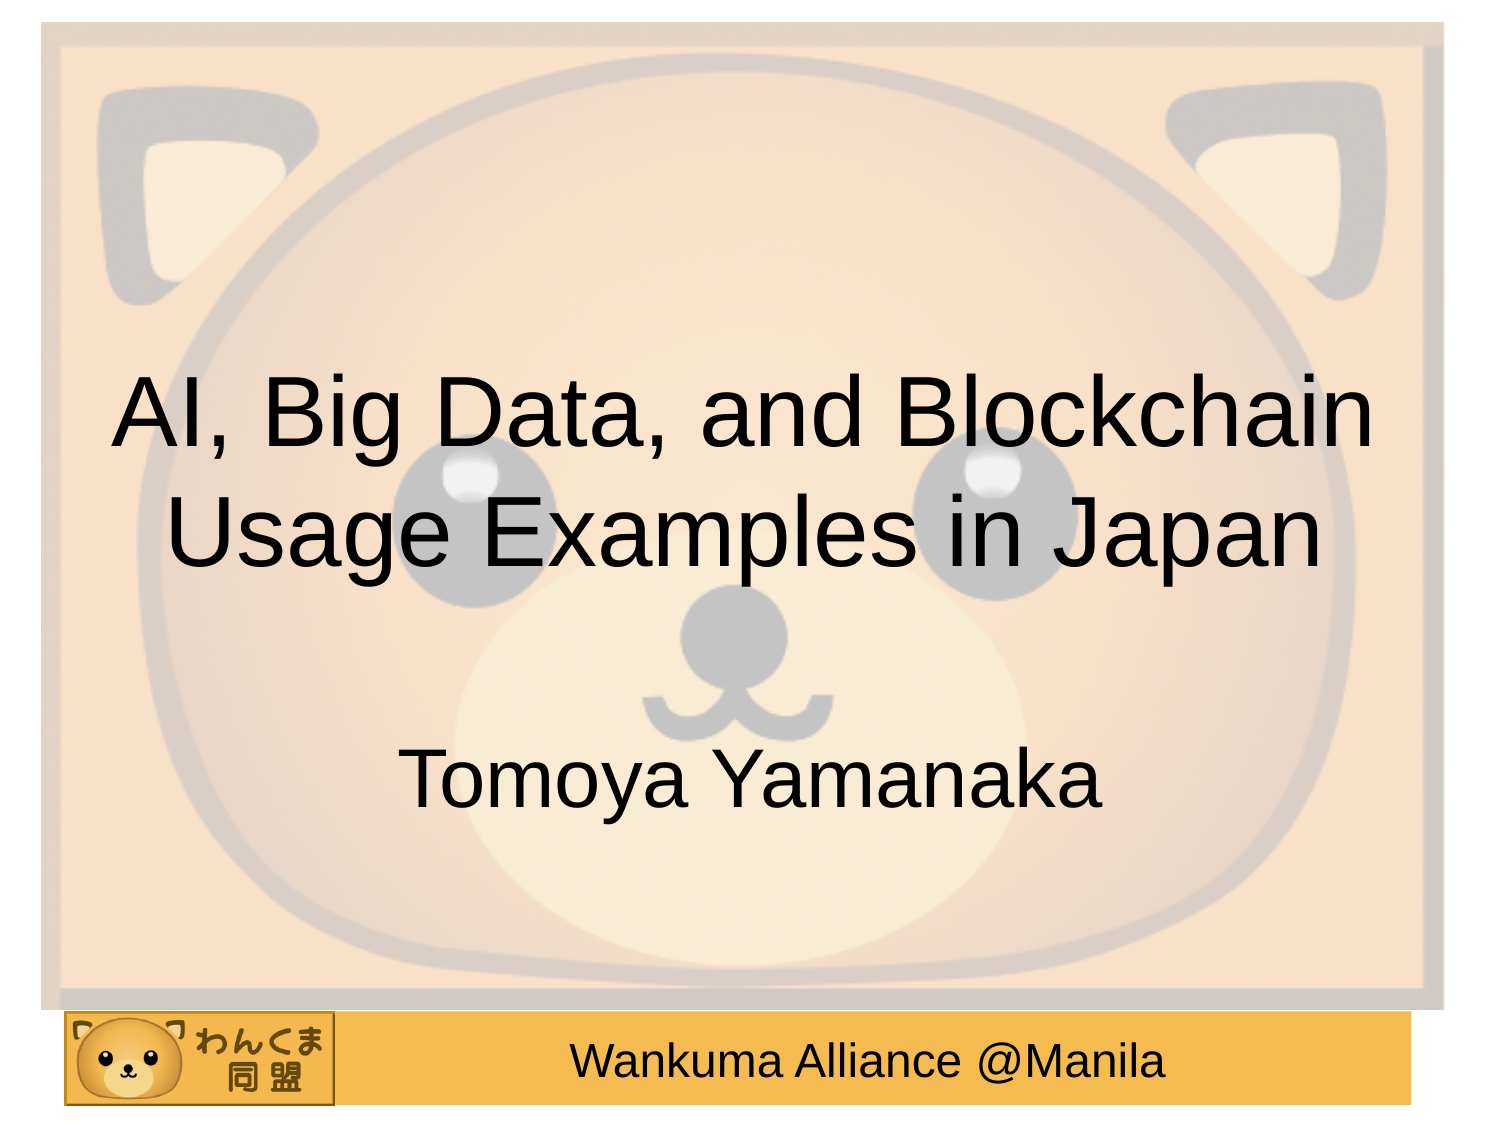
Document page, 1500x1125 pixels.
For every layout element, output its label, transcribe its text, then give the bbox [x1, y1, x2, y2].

title AI, Big Data, and Blockchain Usage Examples in Japan [64, 408, 1425, 526]
picture [64, 1011, 335, 1106]
text_box Tomoya Yamanaka [70, 715, 1430, 832]
picture [41, 22, 1447, 1010]
